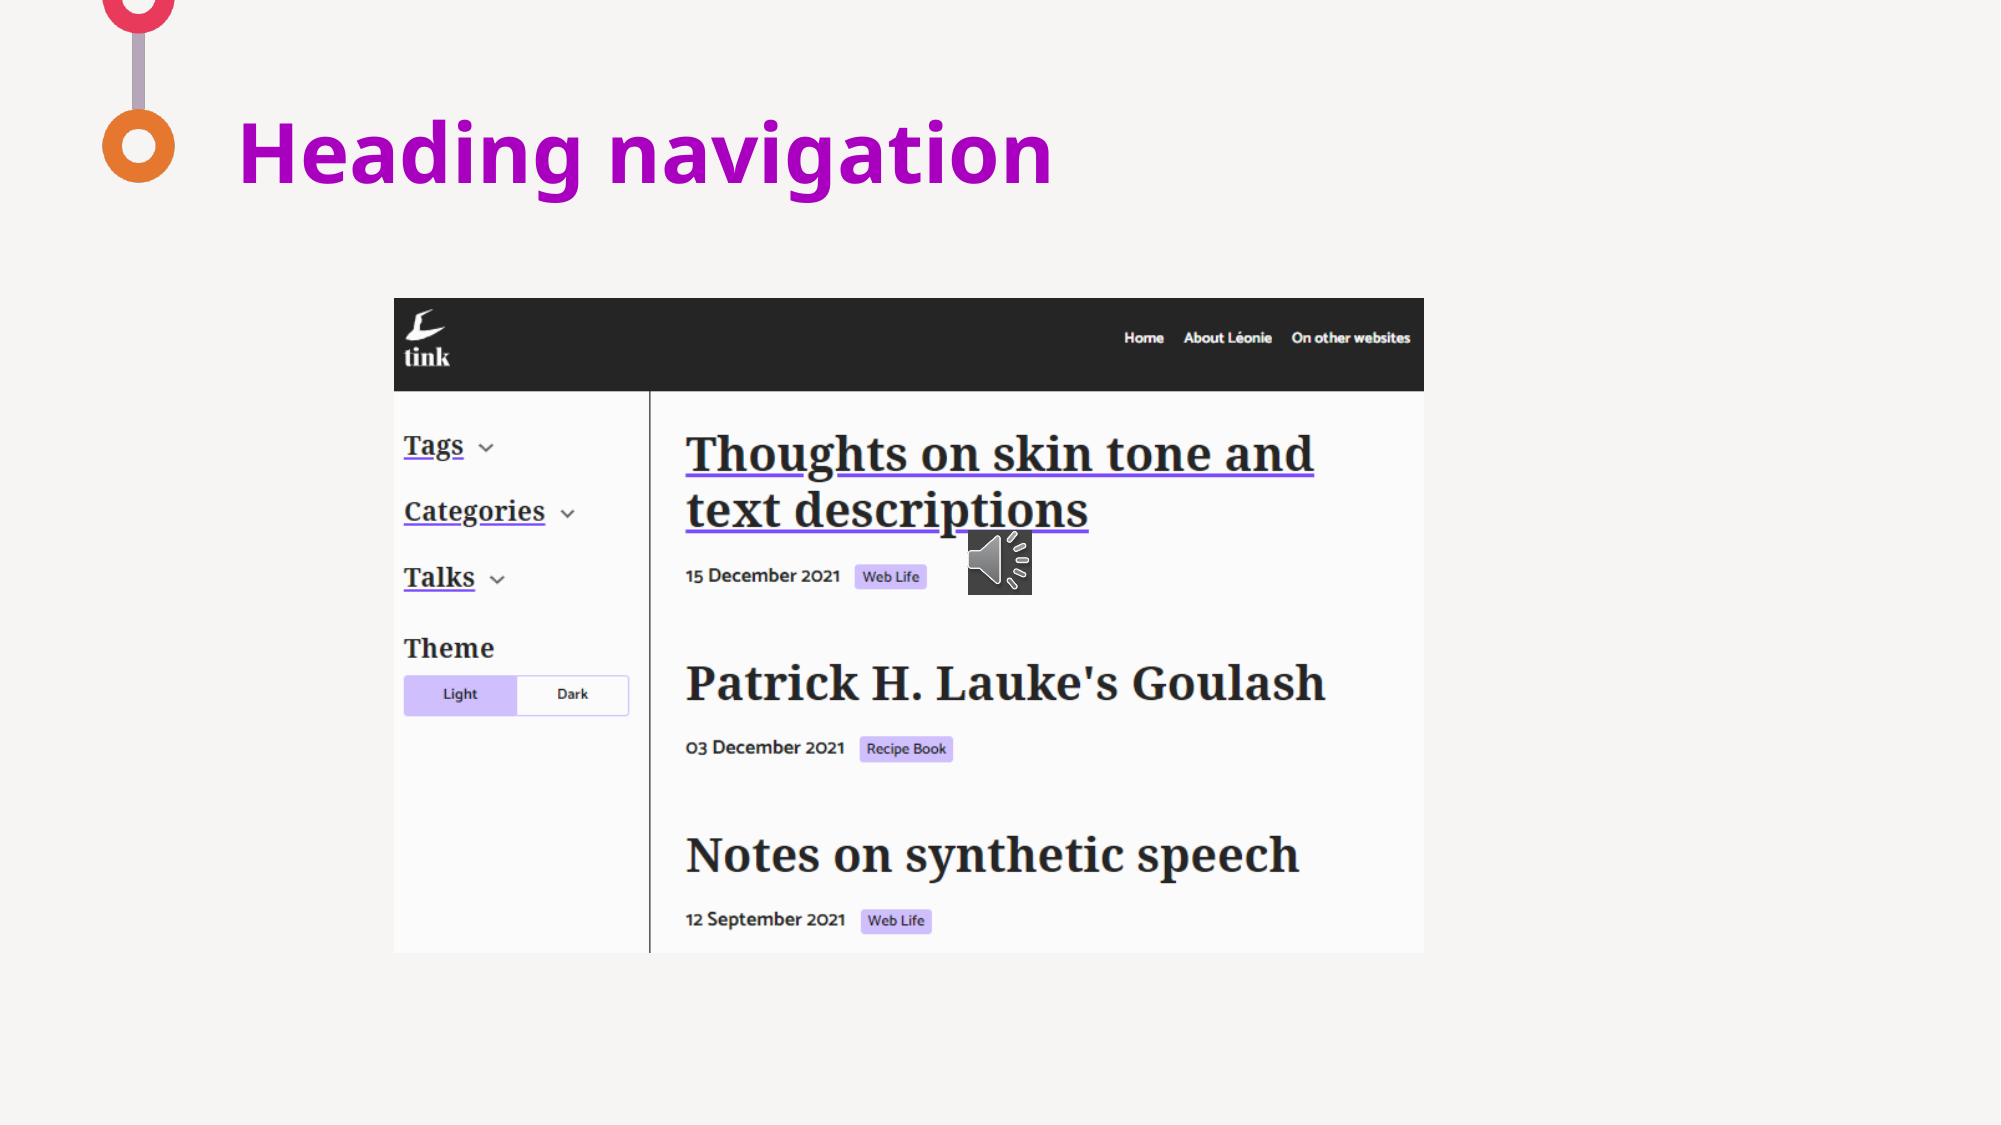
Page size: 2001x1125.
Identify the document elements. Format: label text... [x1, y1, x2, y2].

title Heading navigation [236, 111, 1388, 278]
picture [100, 0, 179, 192]
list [394, 298, 1424, 953]
picture [966, 529, 1034, 596]
